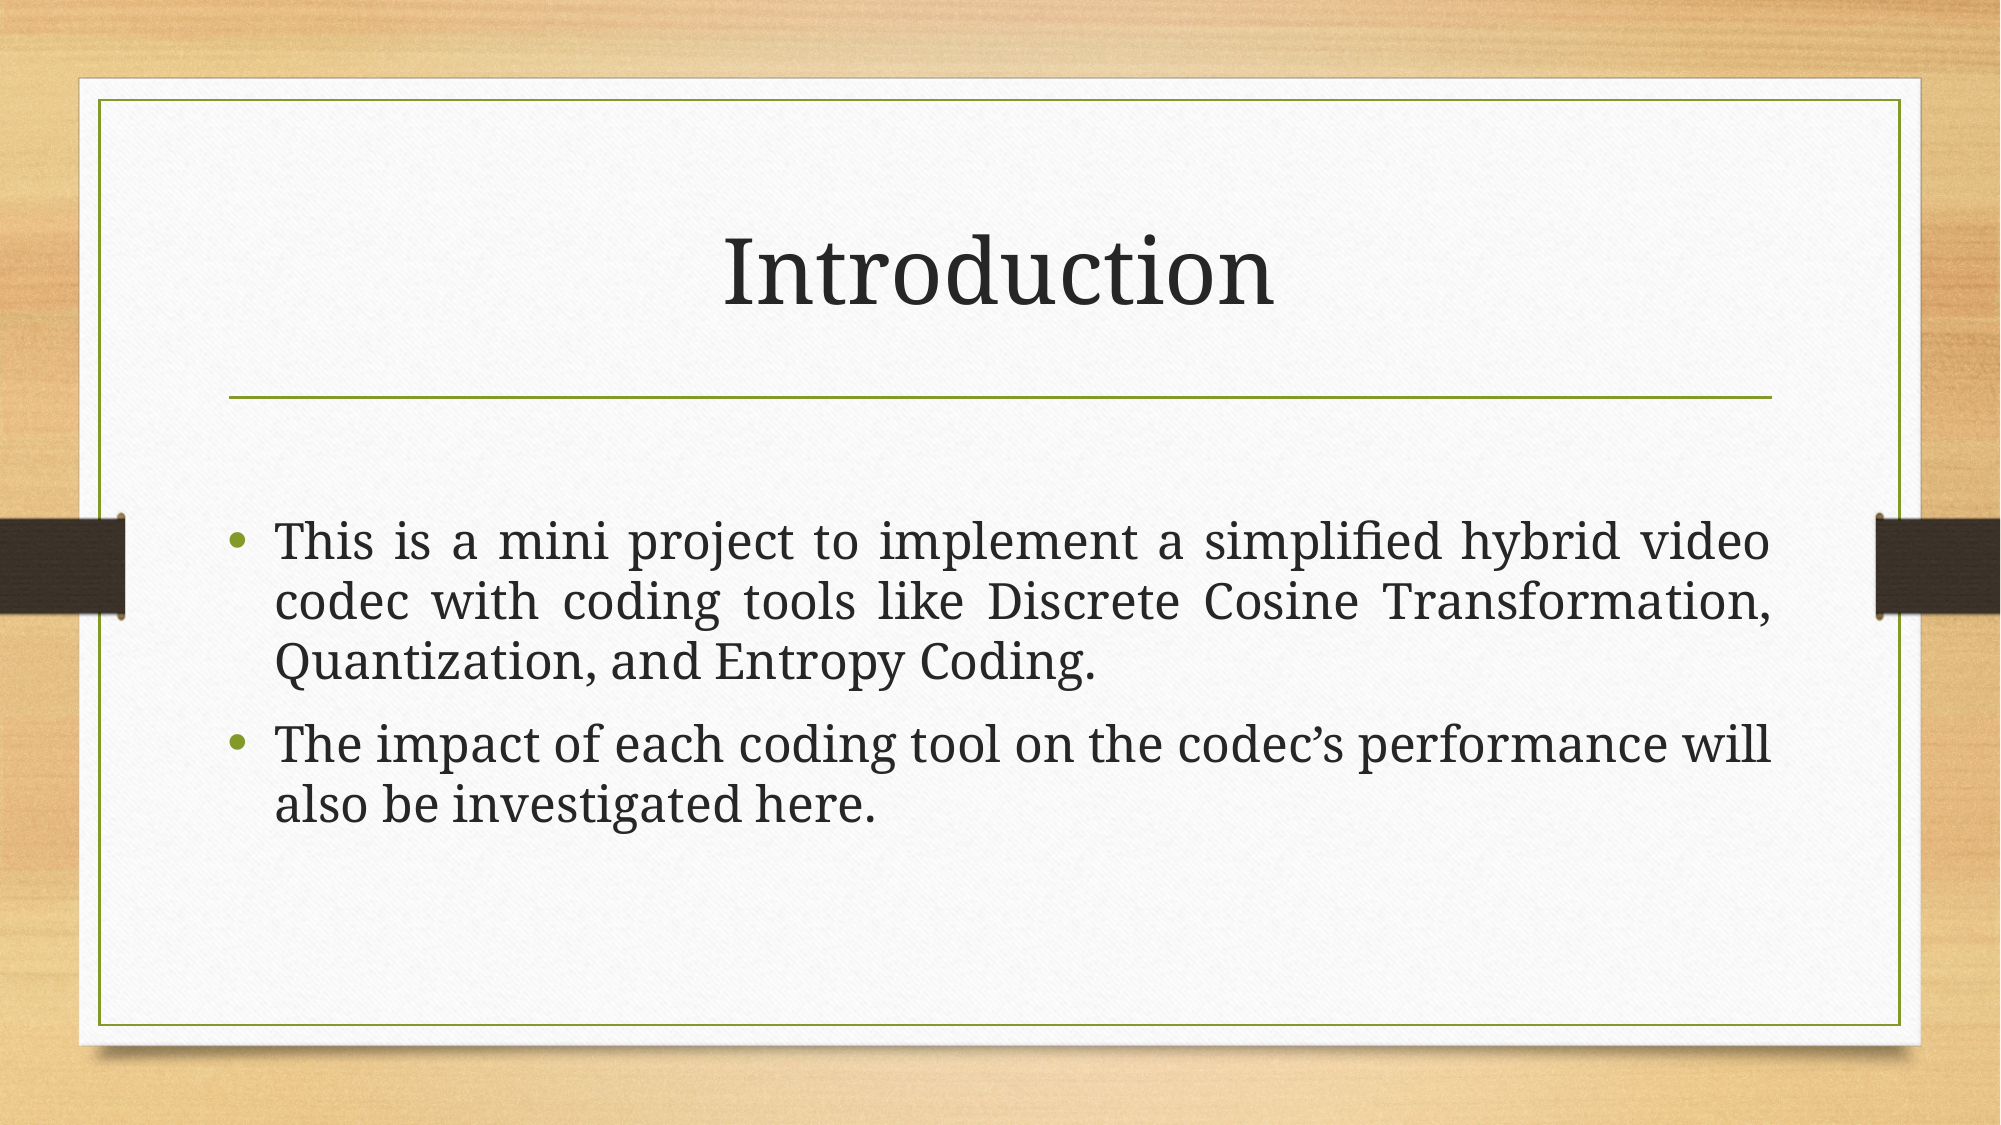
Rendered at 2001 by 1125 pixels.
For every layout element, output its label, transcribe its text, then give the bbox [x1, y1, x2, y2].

title Introduction [212, 161, 1788, 375]
picture [0, 0, 2001, 1125]
list This is a mini project to implement a simplified hybrid video codec with coding tools like Discrete Cosine Transformation, Quantization, and Entropy Coding. The impact of each coding tool on the codec’s performance will also be investigated here. [212, 419, 1788, 964]
